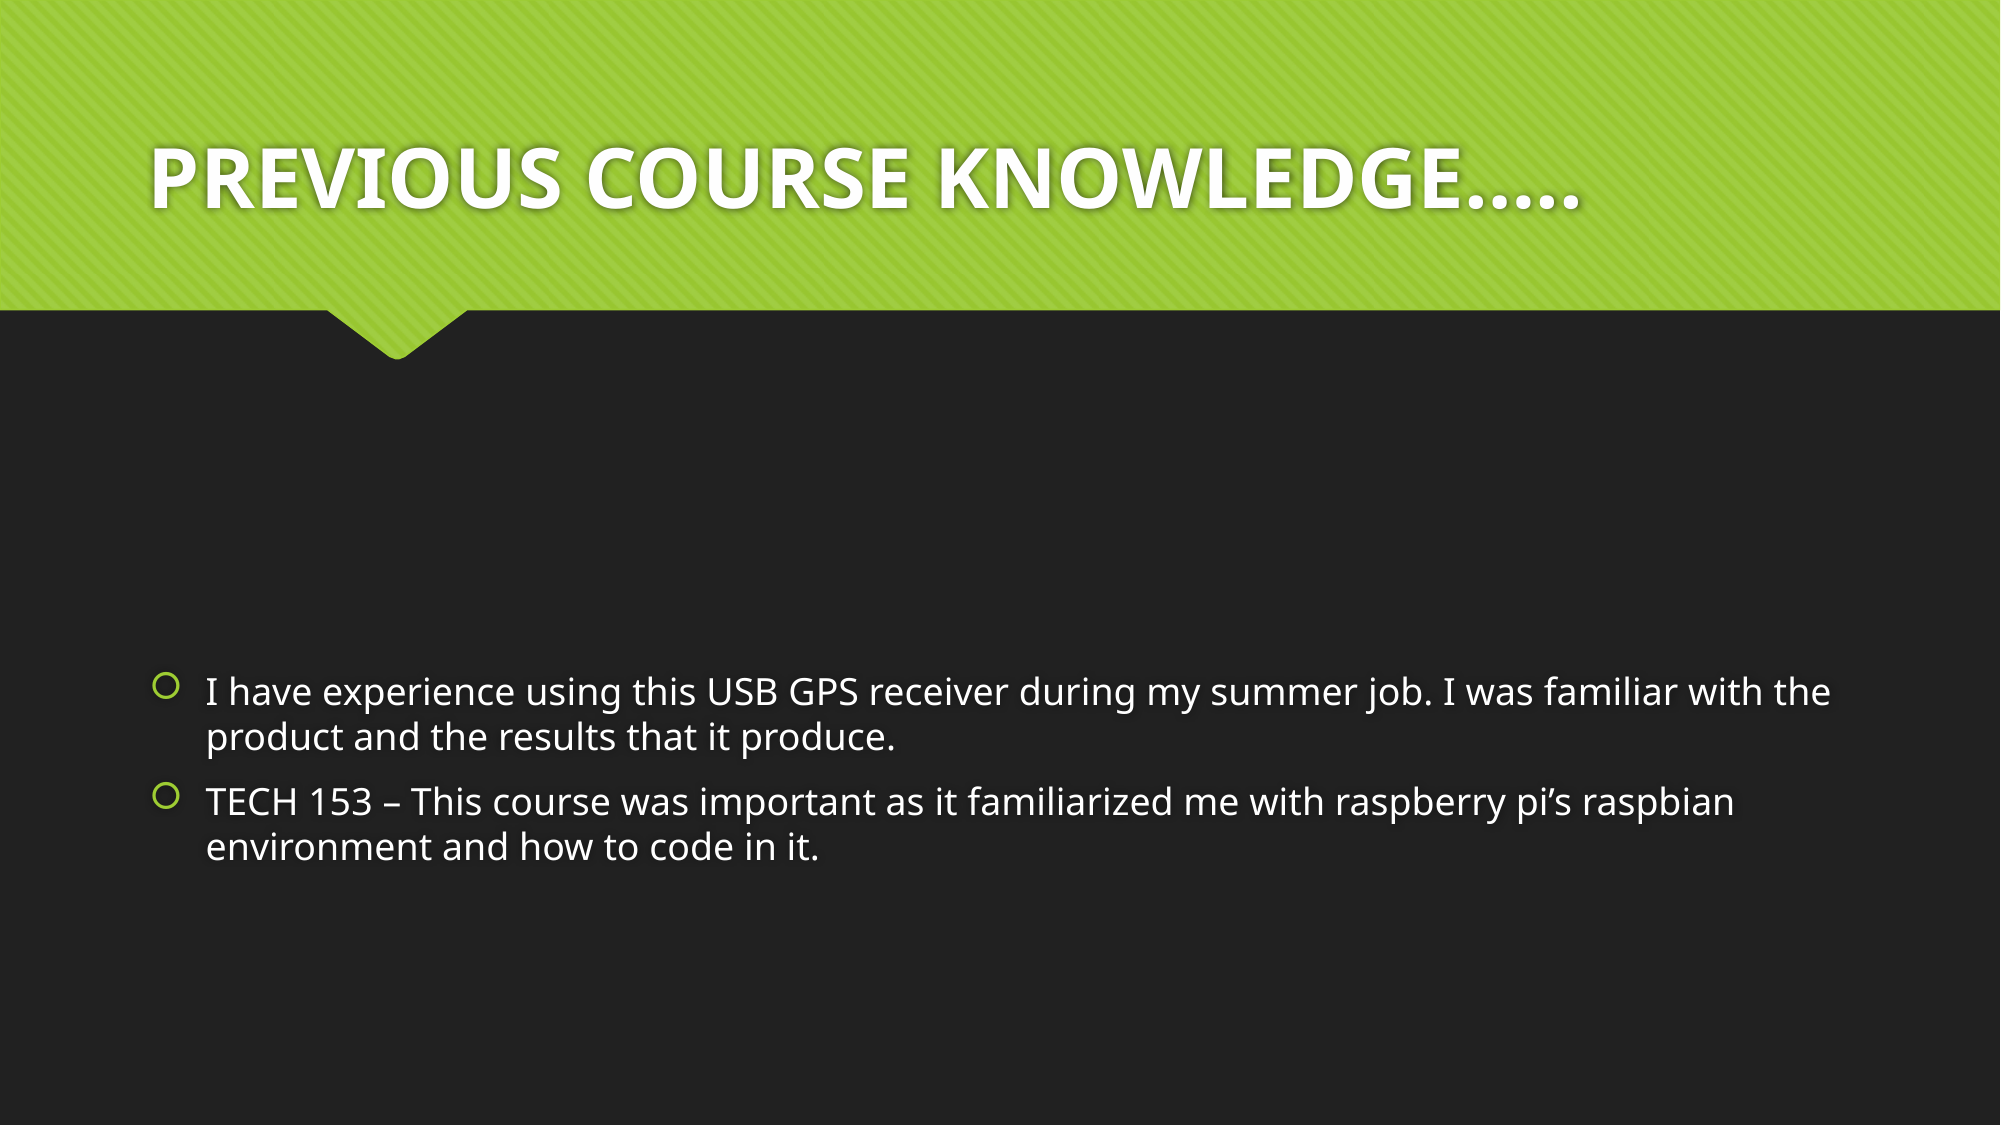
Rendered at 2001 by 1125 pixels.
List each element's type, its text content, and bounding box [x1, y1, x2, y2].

title PREVIOUS COURSE KNOWLEDGE….. [132, 73, 1868, 233]
list I have experience using this USB GPS receiver during my summer job. I was familiar with the product and the results that it produce. TECH 153 – This course was important as it familiarized me with raspberry pi’s raspbian environment and how to code in it. [134, 574, 1866, 962]
